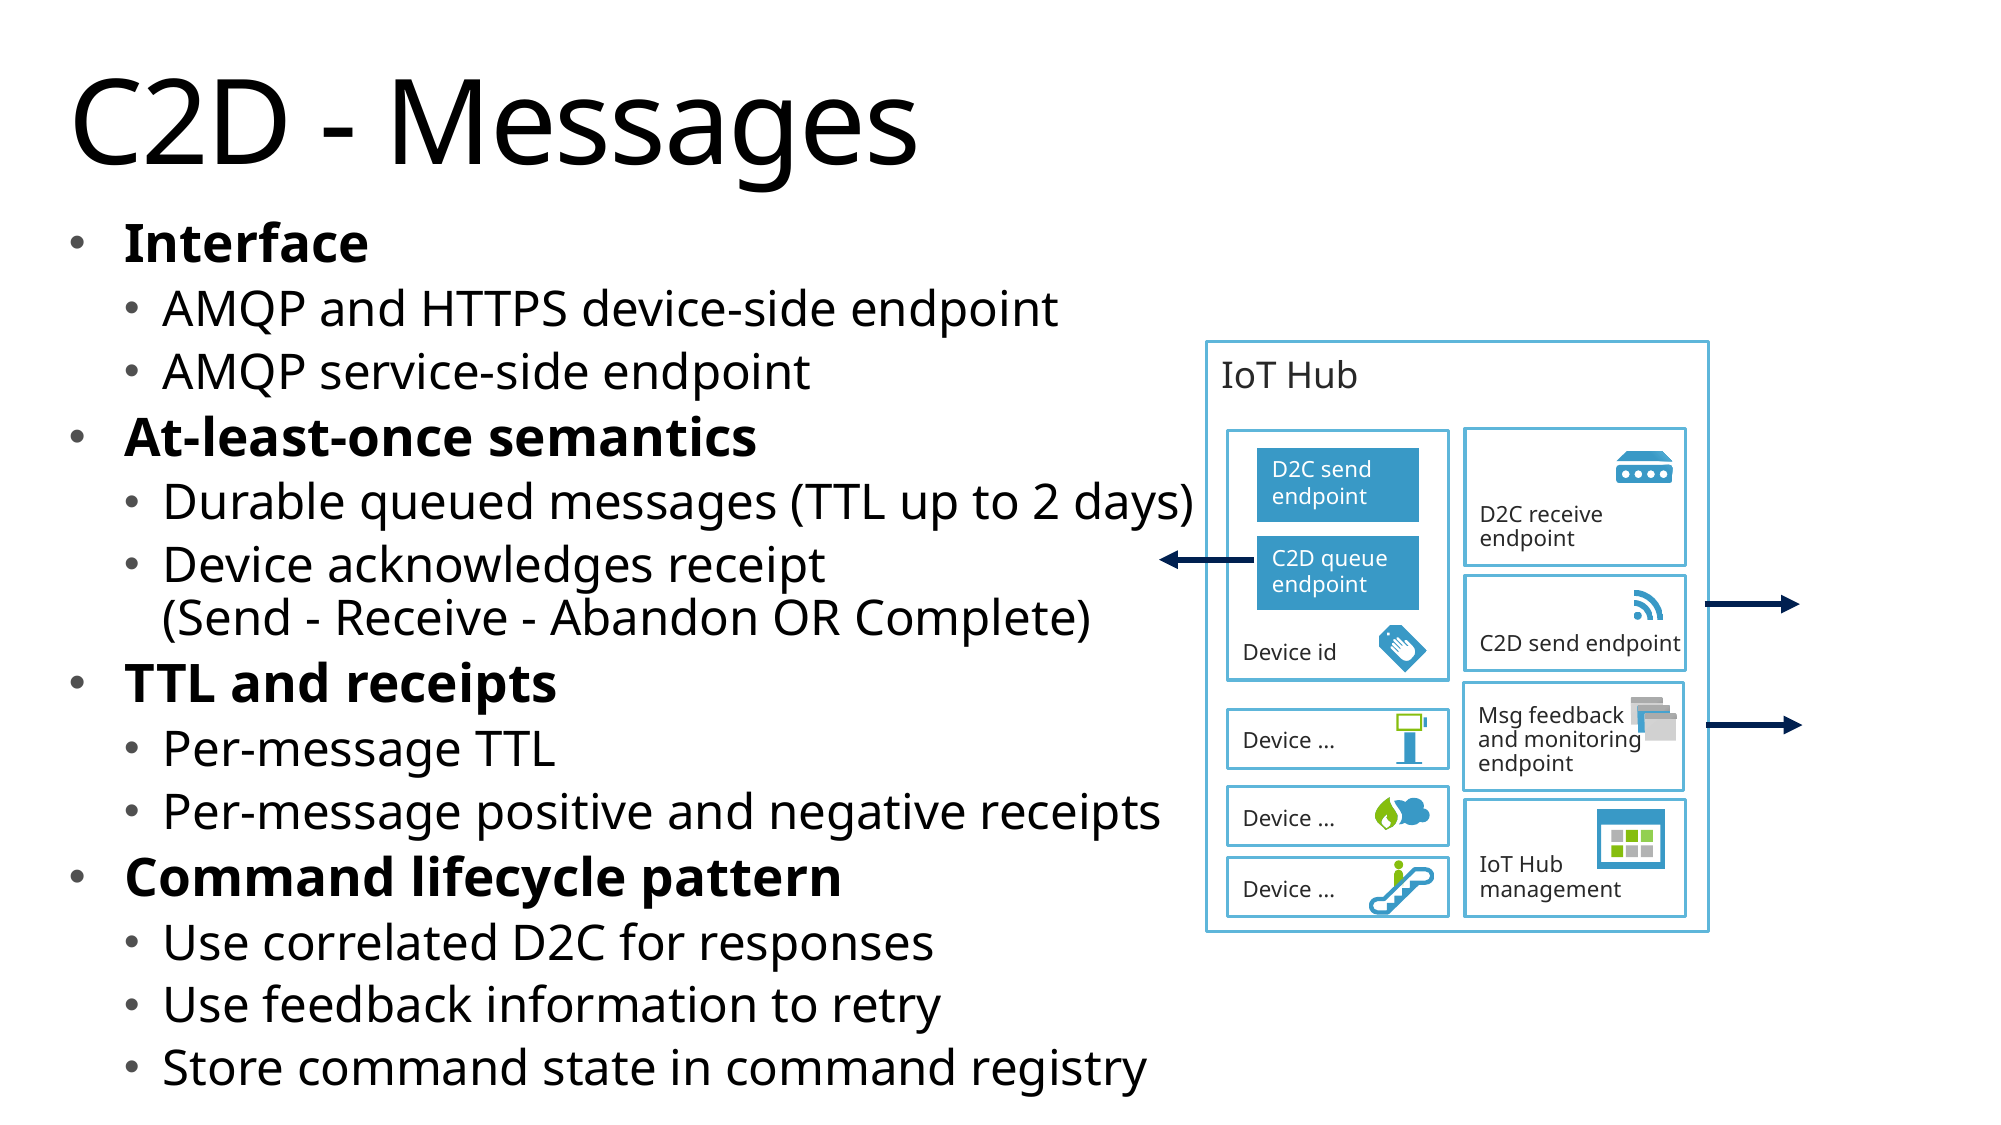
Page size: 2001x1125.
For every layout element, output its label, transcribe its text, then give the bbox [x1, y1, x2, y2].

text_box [1206, 341, 1709, 932]
title C2D - Messages [44, 47, 1956, 342]
list Interface AMQP and HTTPS device-side endpoint AMQP service-side endpoint At-least-once semantics Durable queued messages (TTL up to 2 days) Device acknowledges receipt (Send - Receive - Abandon OR Complete) TTL and receipts Per-message TTL Per-message positive and negative receipts Command lifecycle pattern Use correlated D2C for responses Use feedback information to retry Store command state in command registry [45, 201, 1222, 862]
